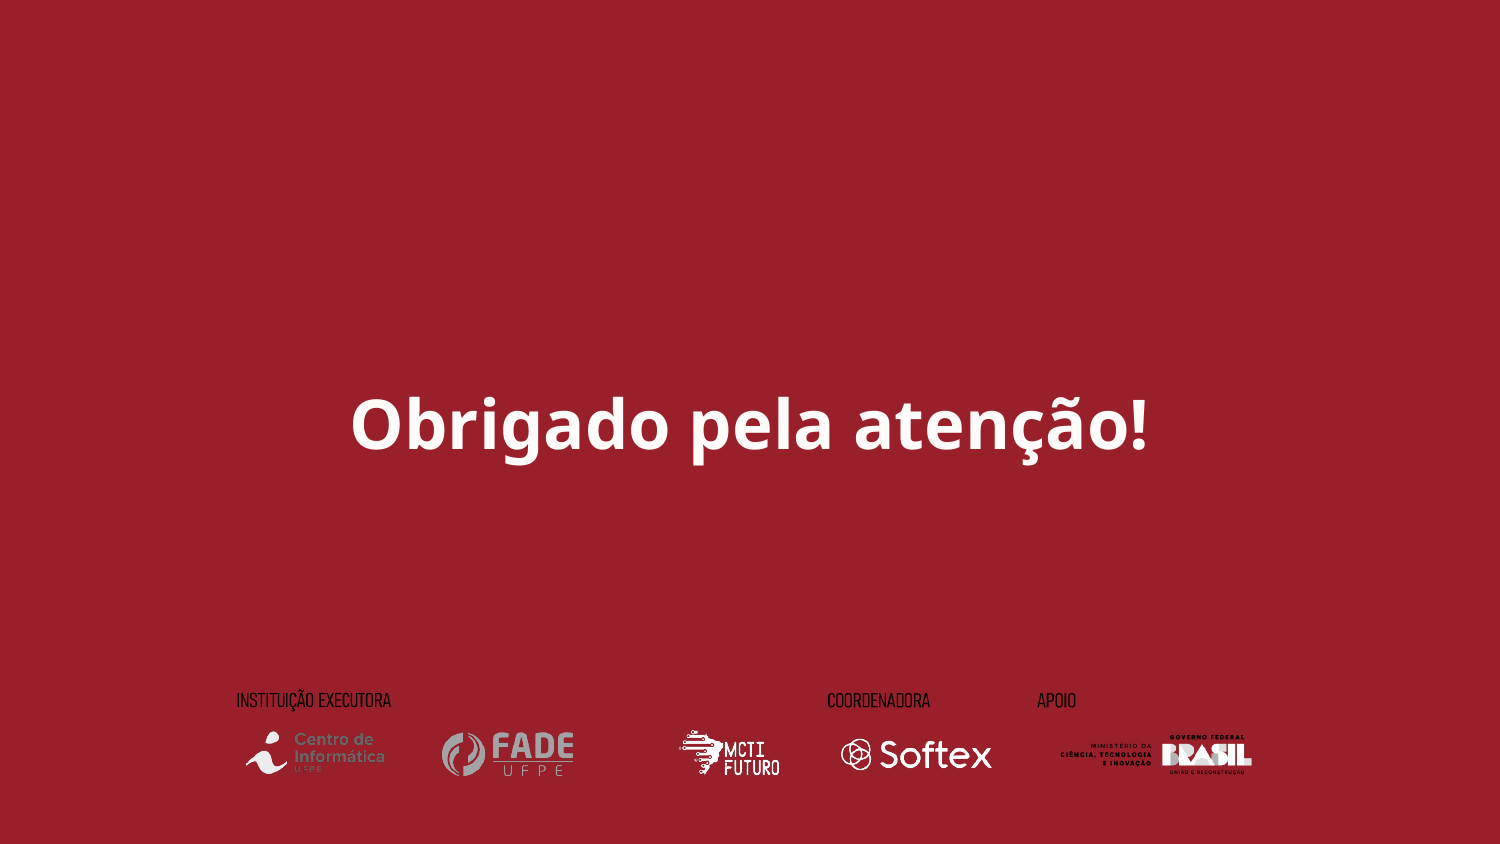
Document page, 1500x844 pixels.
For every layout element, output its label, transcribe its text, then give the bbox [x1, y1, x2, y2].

picture [192, 673, 1308, 797]
title Obrigado pela atenção! [133, 297, 1367, 547]
